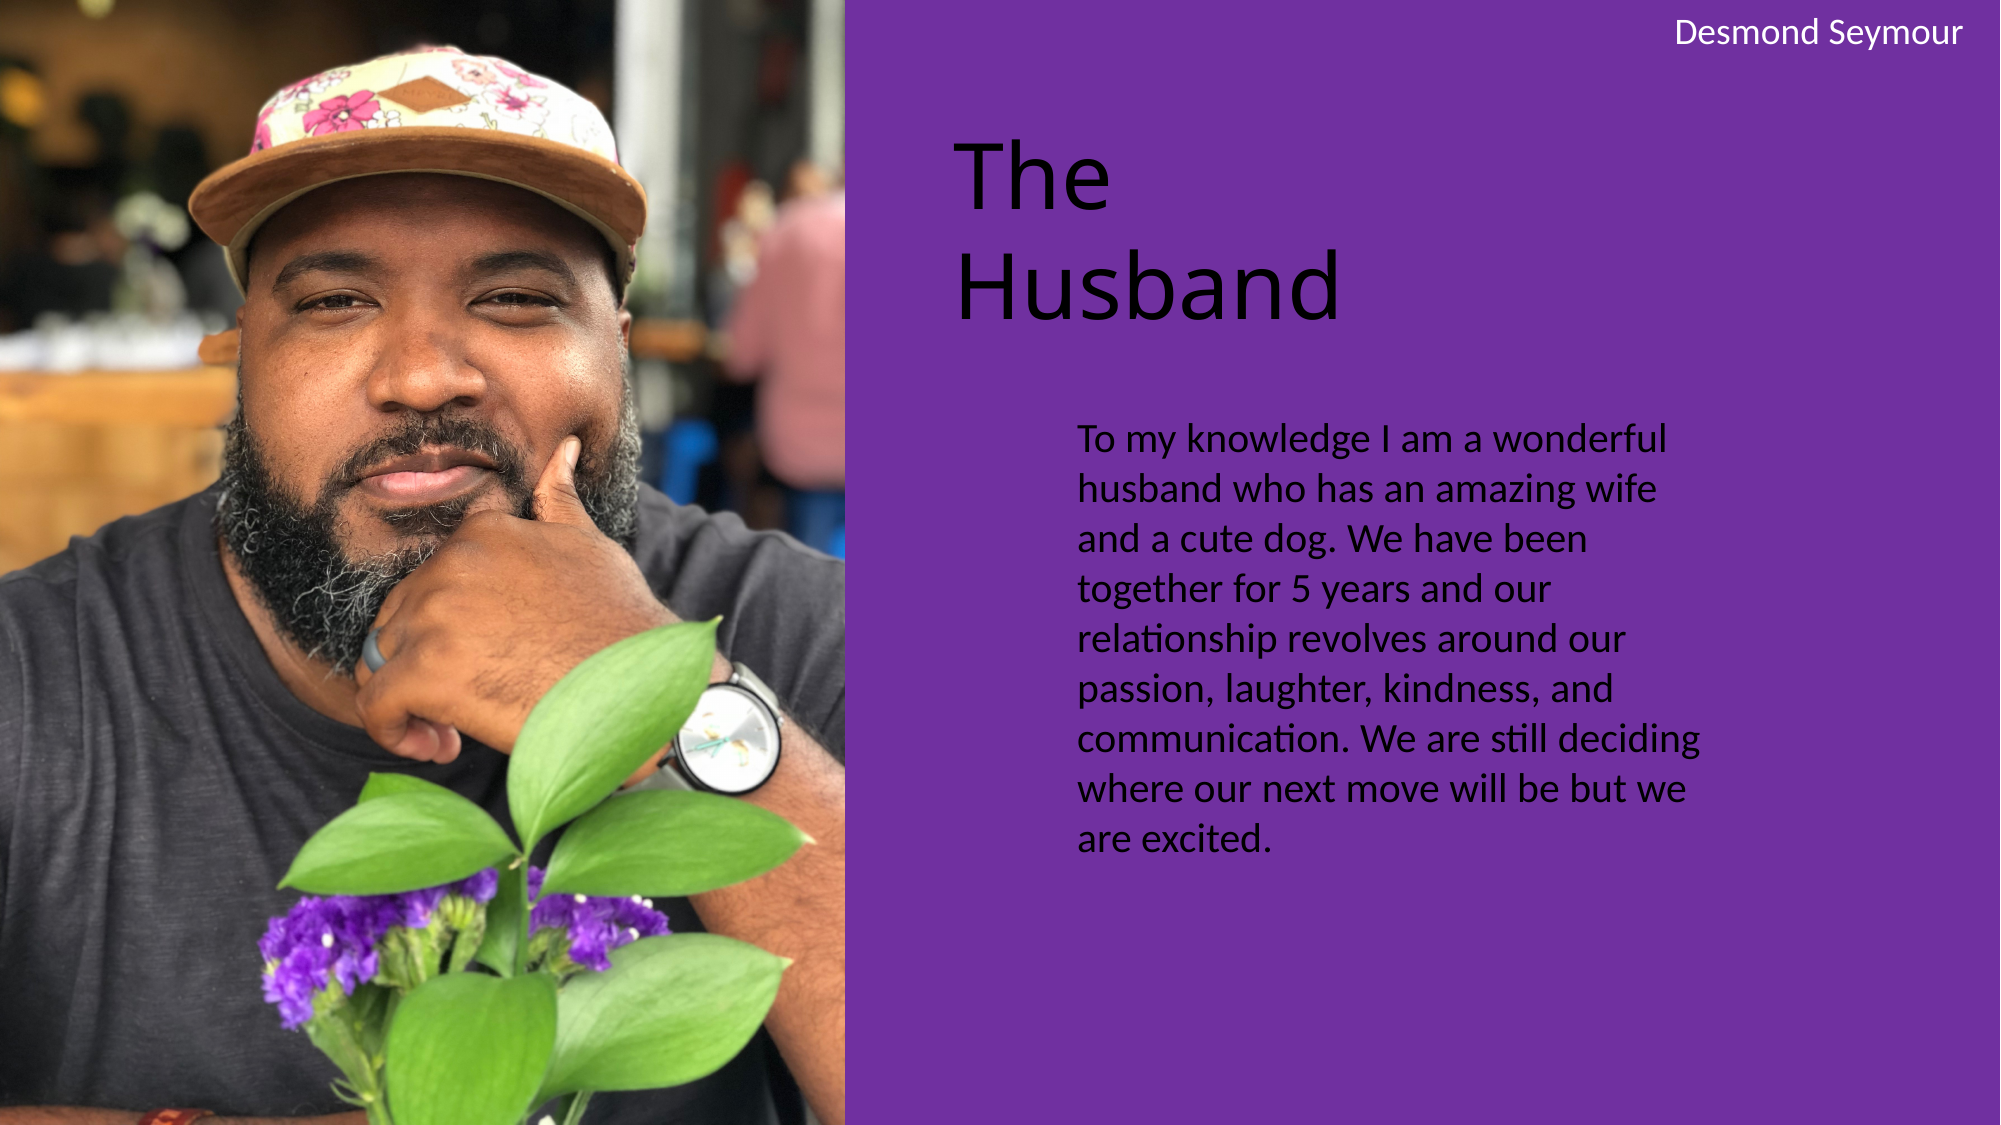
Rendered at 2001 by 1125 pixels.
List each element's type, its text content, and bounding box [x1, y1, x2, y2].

text_box Desmond Seymour [1659, 0, 2000, 60]
text_box The Husband [939, 110, 1403, 346]
text_box To my knowledge I am a wonderful husband who has an amazing wife and a cute dog. We have been together for 5 years and our relationship revolves around our passion, laughter, kindness, and communication. We are still deciding where our next move will be but we are excited. [1062, 403, 1742, 869]
picture [0, 0, 845, 1125]
